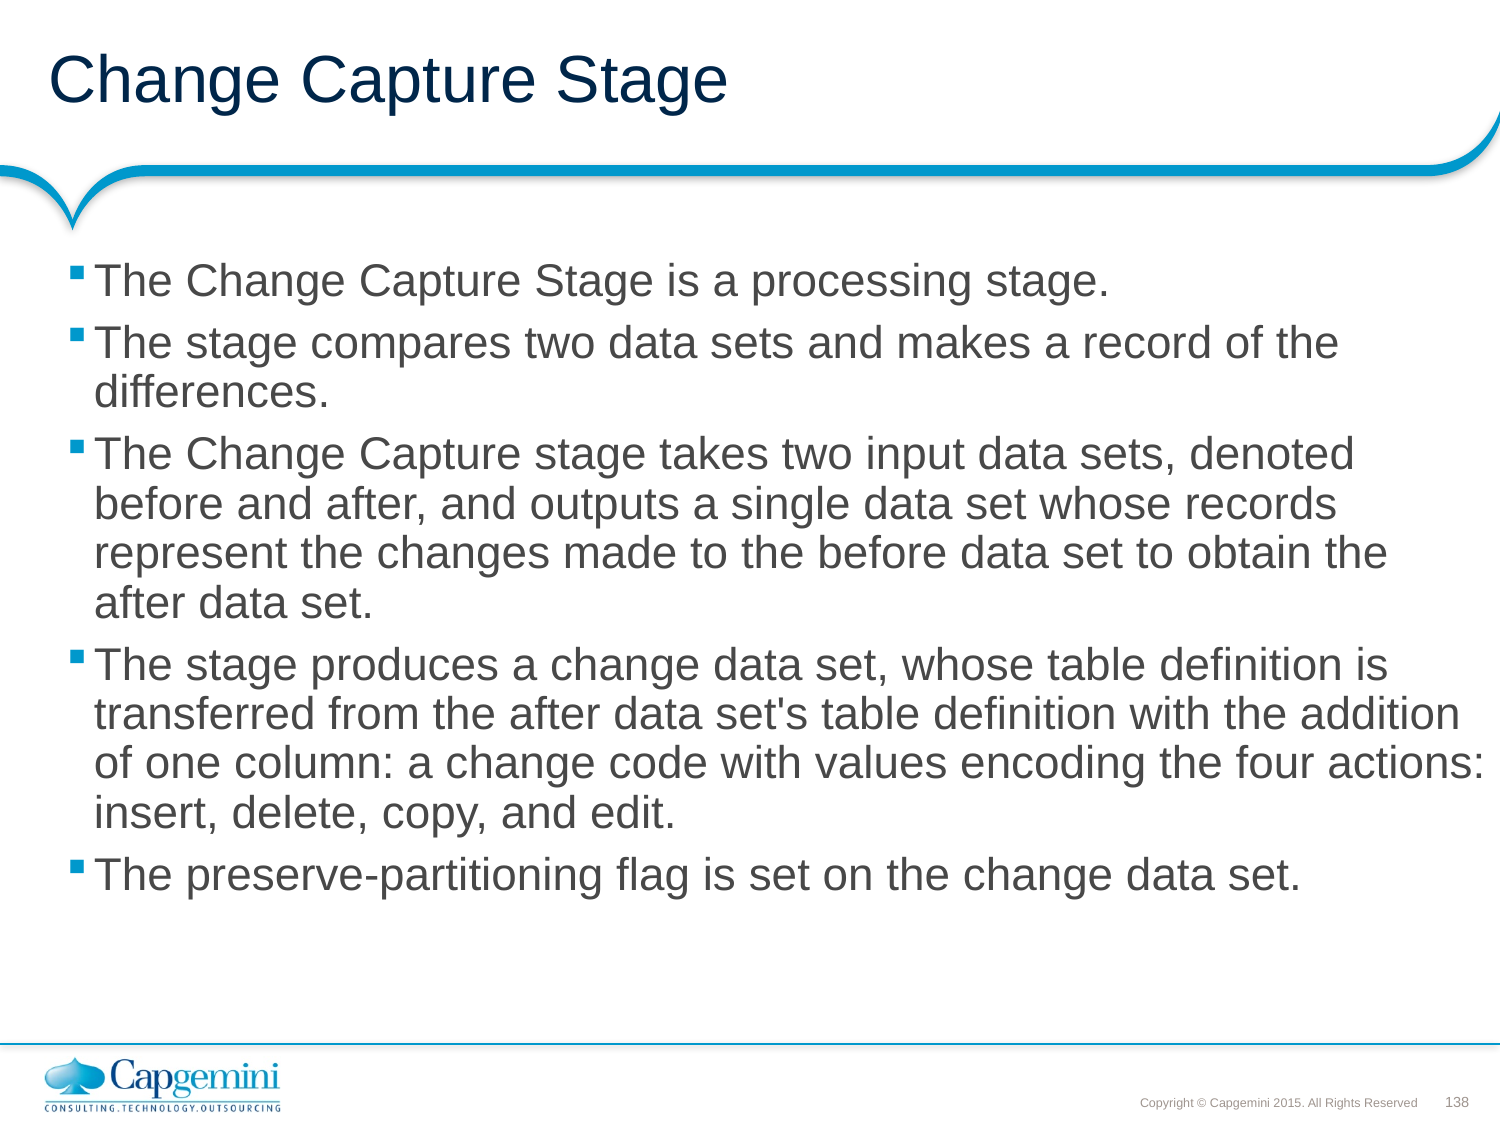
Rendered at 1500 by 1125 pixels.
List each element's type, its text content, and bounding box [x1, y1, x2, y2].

list The Change Capture Stage is a processing stage. The stage compares two data sets and makes a record of the differences. The Change Capture stage takes two input data sets, denoted before and after, and outputs a single data set whose records represent the changes made to the before data set to obtain the after data set. The stage produces a change data set, whose table definition is transferred from the after data set's table definition with the addition of one column: a change code with values encoding the four actions: insert, delete, copy, and edit. The preserve-partitioning flag is set on the change data set. [48, 245, 1500, 1007]
picture [44, 1056, 281, 1113]
title Change Capture Stage [0, 0, 1500, 165]
